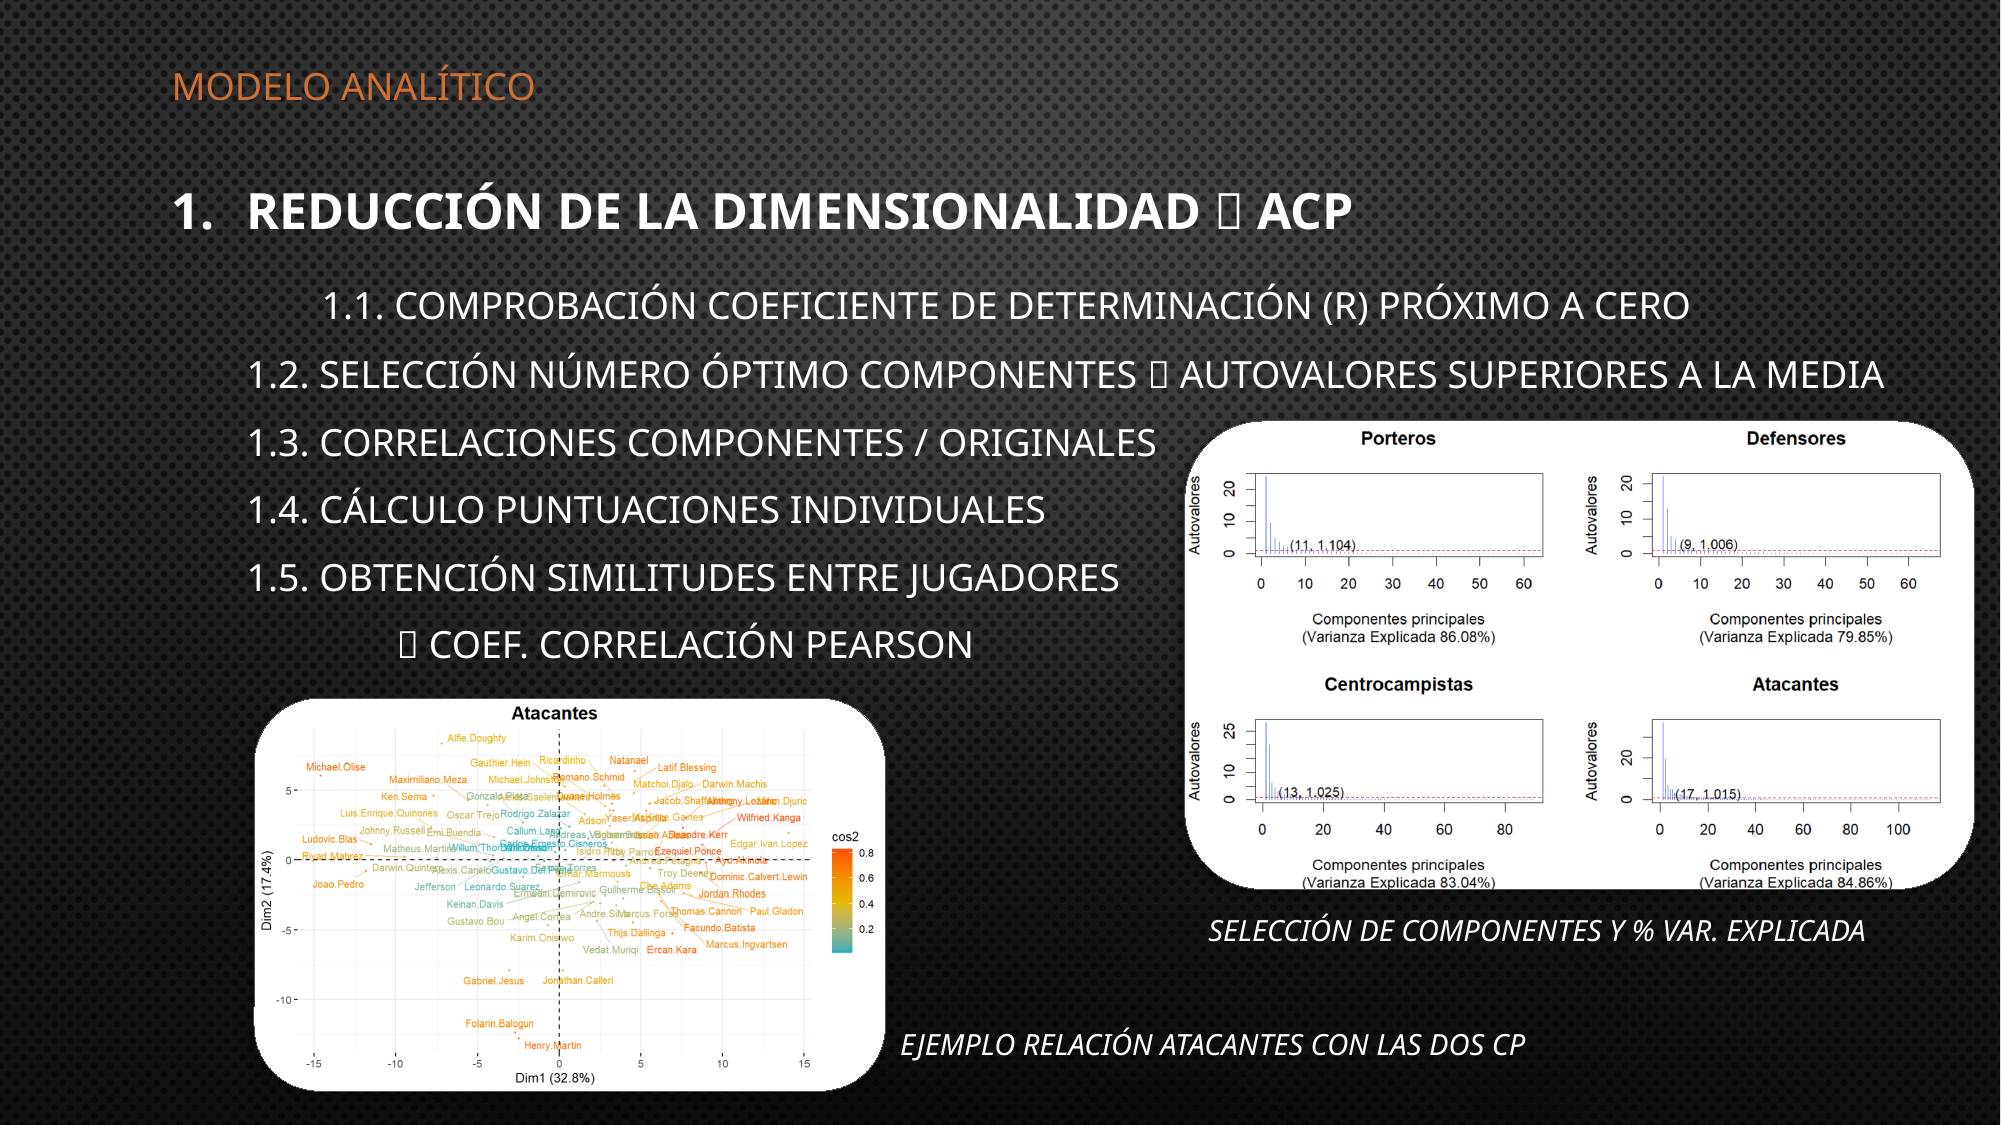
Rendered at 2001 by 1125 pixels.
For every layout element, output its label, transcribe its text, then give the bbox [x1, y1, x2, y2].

text_box SELECCIÓN DE COMPONENTES Y % VAR. EXPLICADA [1193, 904, 2000, 955]
text_box REDUCCIÓN DE LA DIMENSIONALIDAD  ACP 1.1. COMPROBACIÓN COEFICIENTE DE DETERMINACIÓN (R) PRÓXIMO A CERO 1.2. SELECCIÓN NÚMERO ÓPTIMO COMPONENTES  AUTOVALORES SUPERIORES A LA MEDIA 1.3. CORRELACIONES COMPONENTES / ORIGINALES 1.4. CÁLCULO PUNTUACIONES INDIVIDUALES 1.5. OBTENCIÓN SIMILITUDES ENTRE JUGADORES  COEF. CORRELACIÓN PEARSON [156, 141, 1950, 674]
picture [253, 697, 886, 1092]
text_box EJEMPLO RELACIÓN ATACANTES CON LAS DOS CP [886, 1018, 1841, 1069]
picture [1184, 420, 1976, 890]
text_box MODELO ANALÍTICO [156, 55, 1399, 116]
